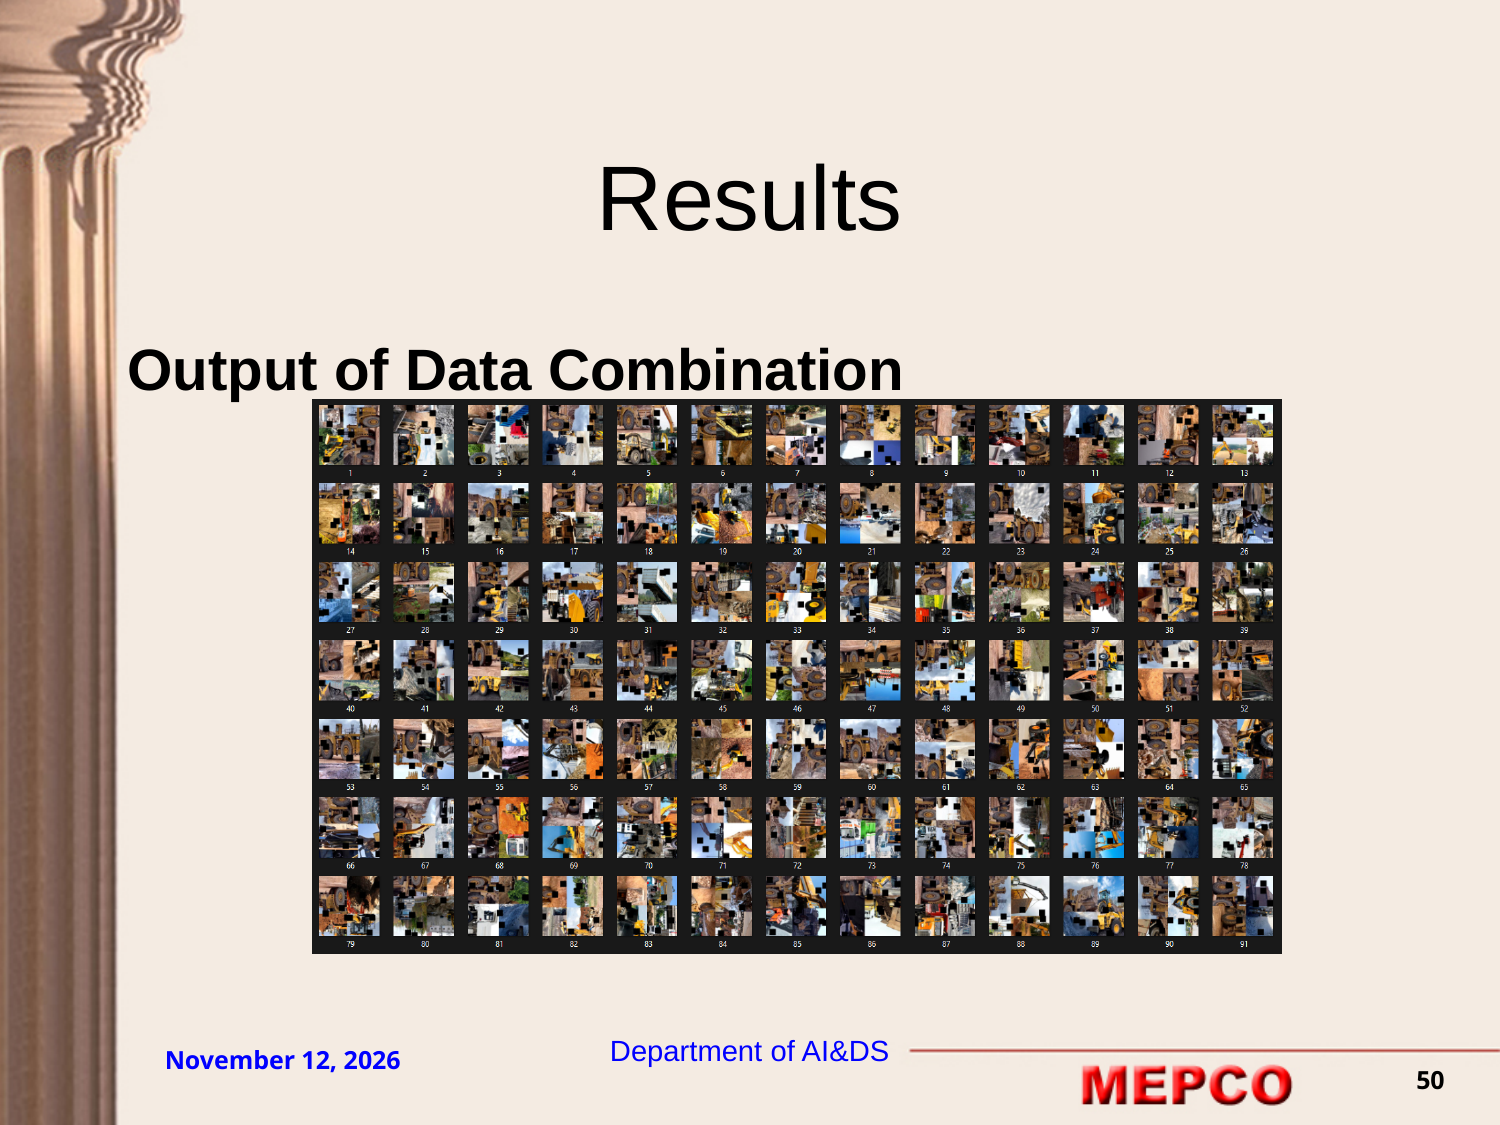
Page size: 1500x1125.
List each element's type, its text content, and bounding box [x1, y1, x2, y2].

title Results [112, 99, 1388, 288]
picture [0, 0, 1500, 1125]
list Output of Data Combination [112, 324, 1388, 1000]
footer Department of AI&DS [512, 1024, 988, 1101]
